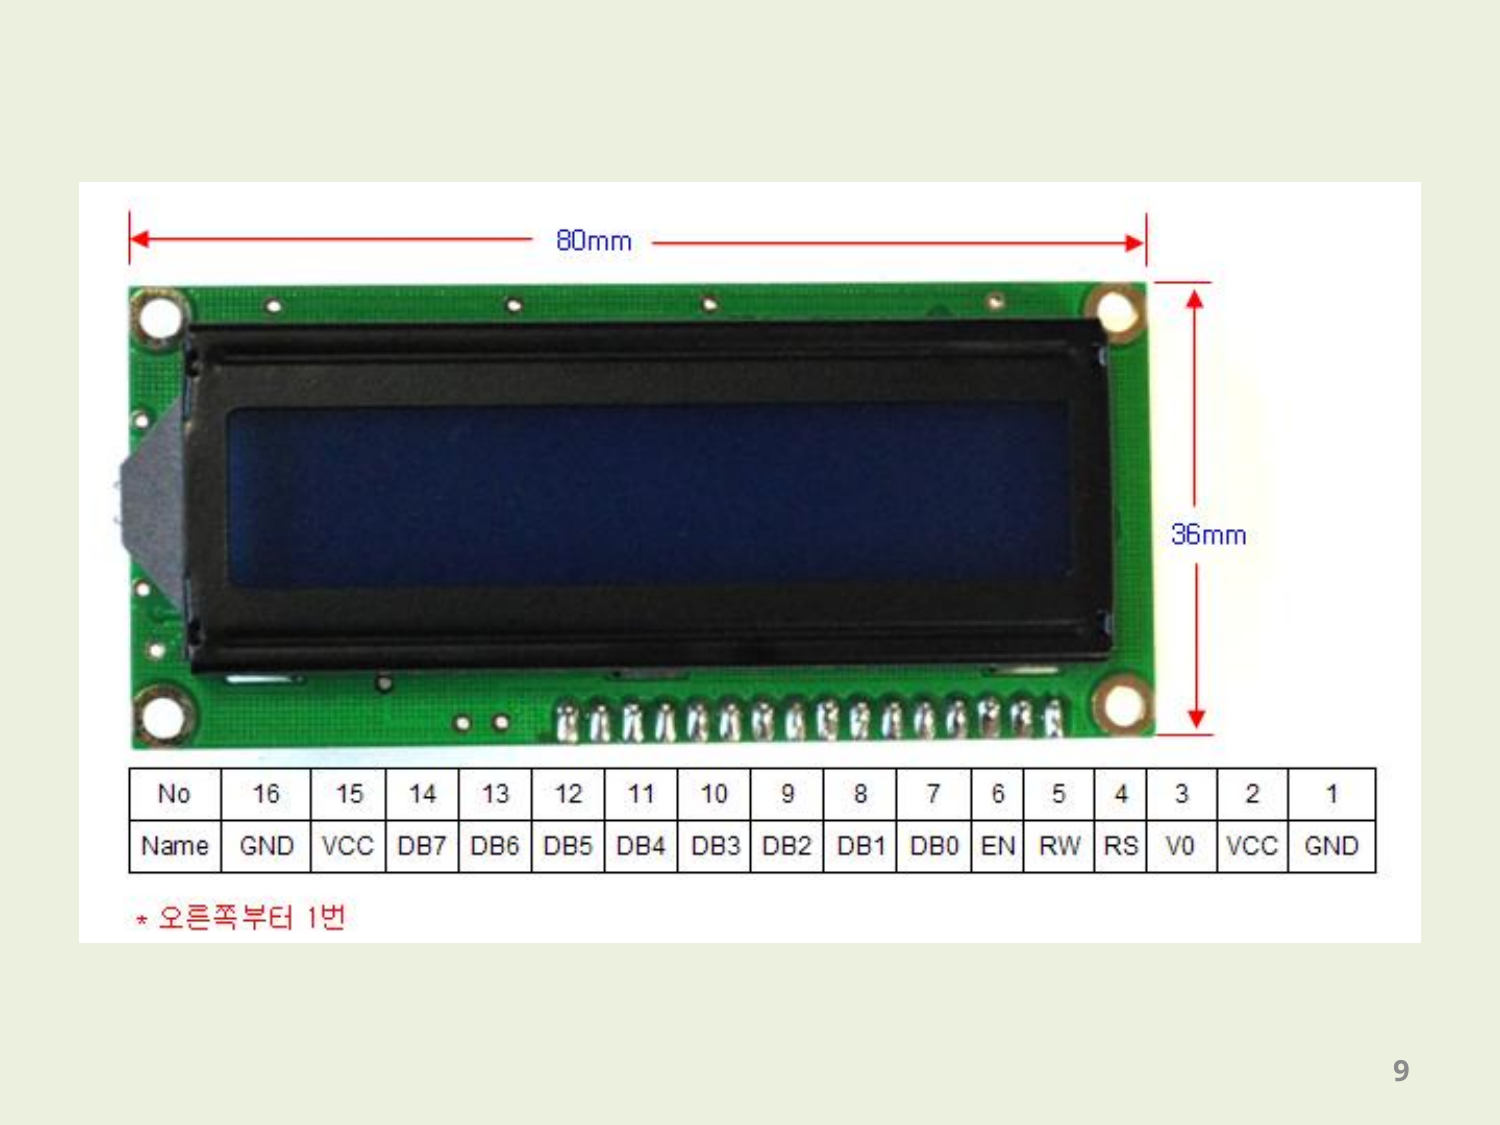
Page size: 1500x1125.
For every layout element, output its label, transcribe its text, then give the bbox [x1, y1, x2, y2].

slide_number 9 [1074, 1042, 1425, 1103]
picture [78, 181, 1421, 943]
